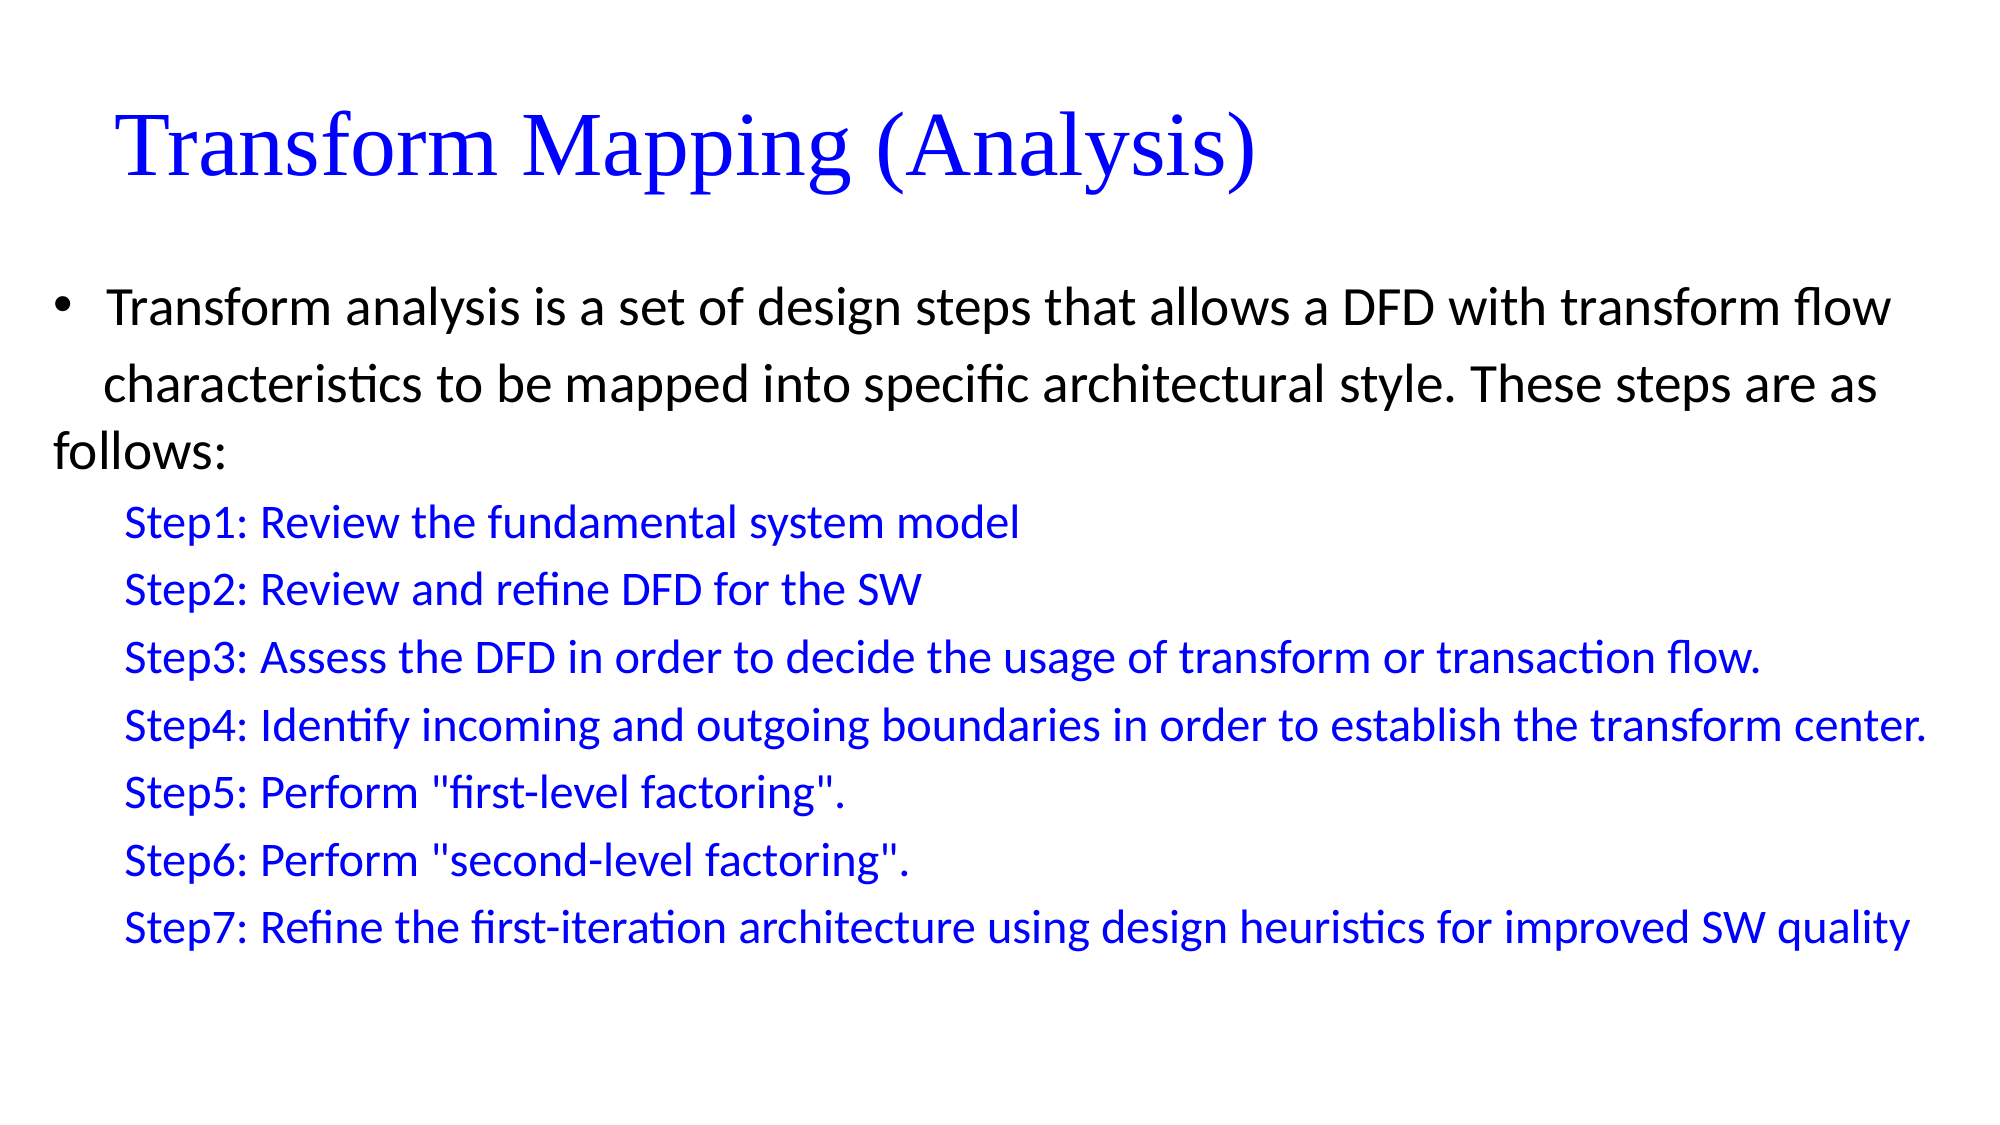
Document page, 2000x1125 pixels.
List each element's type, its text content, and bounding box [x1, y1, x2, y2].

title Transform Mapping (Analysis) [99, 45, 1900, 233]
list Transform analysis is a set of design steps that allows a DFD with transform flow characteristics to be mapped into specific architectural style. These steps are as follows: Step1: Review the fundamental system model Step2: Review and refine DFD for the SW Step3: Assess the DFD in order to decide the usage of transform or transaction flow. Step4: Identify incoming and outgoing boundaries in order to establish the transform center. Step5: Perform "first-level factoring". Step6: Perform "second-level factoring". Step7: Refine the first-iteration architecture using design heuristics for improved SW quality [38, 262, 1954, 1094]
